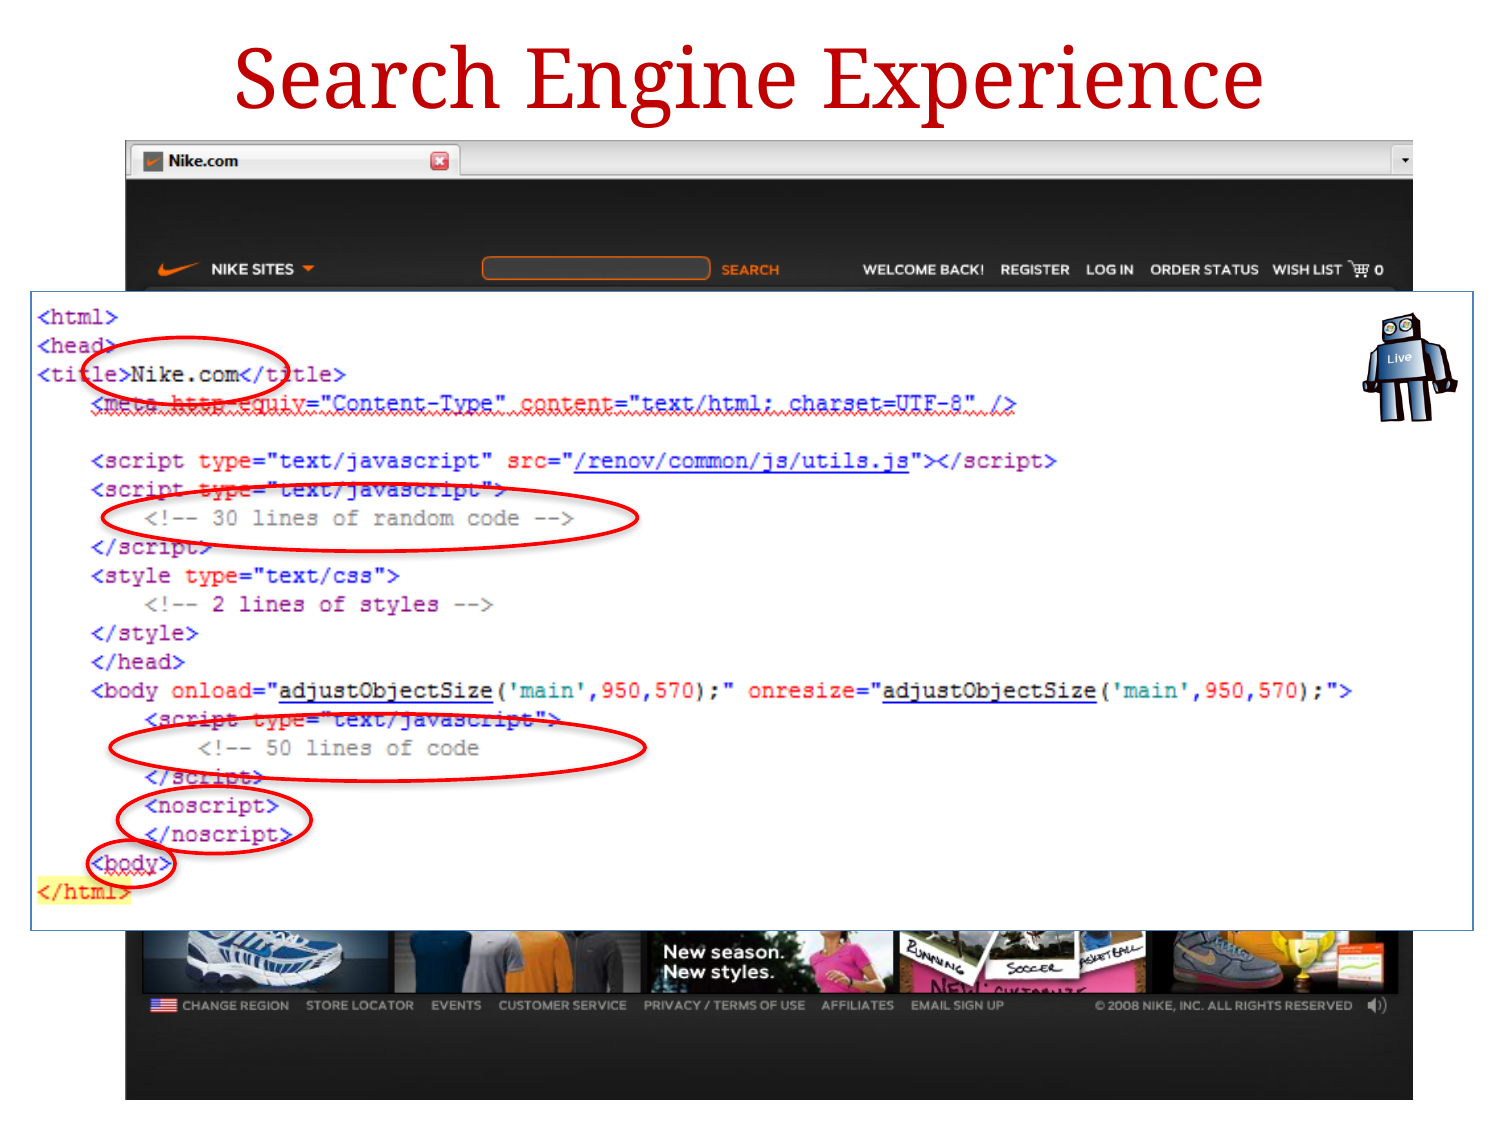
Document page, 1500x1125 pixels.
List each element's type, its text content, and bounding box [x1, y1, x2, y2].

picture [124, 139, 1413, 292]
title Search Engine Experience [75, 24, 1425, 125]
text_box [31, 292, 1473, 931]
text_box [102, 483, 646, 782]
picture [124, 931, 1413, 1101]
